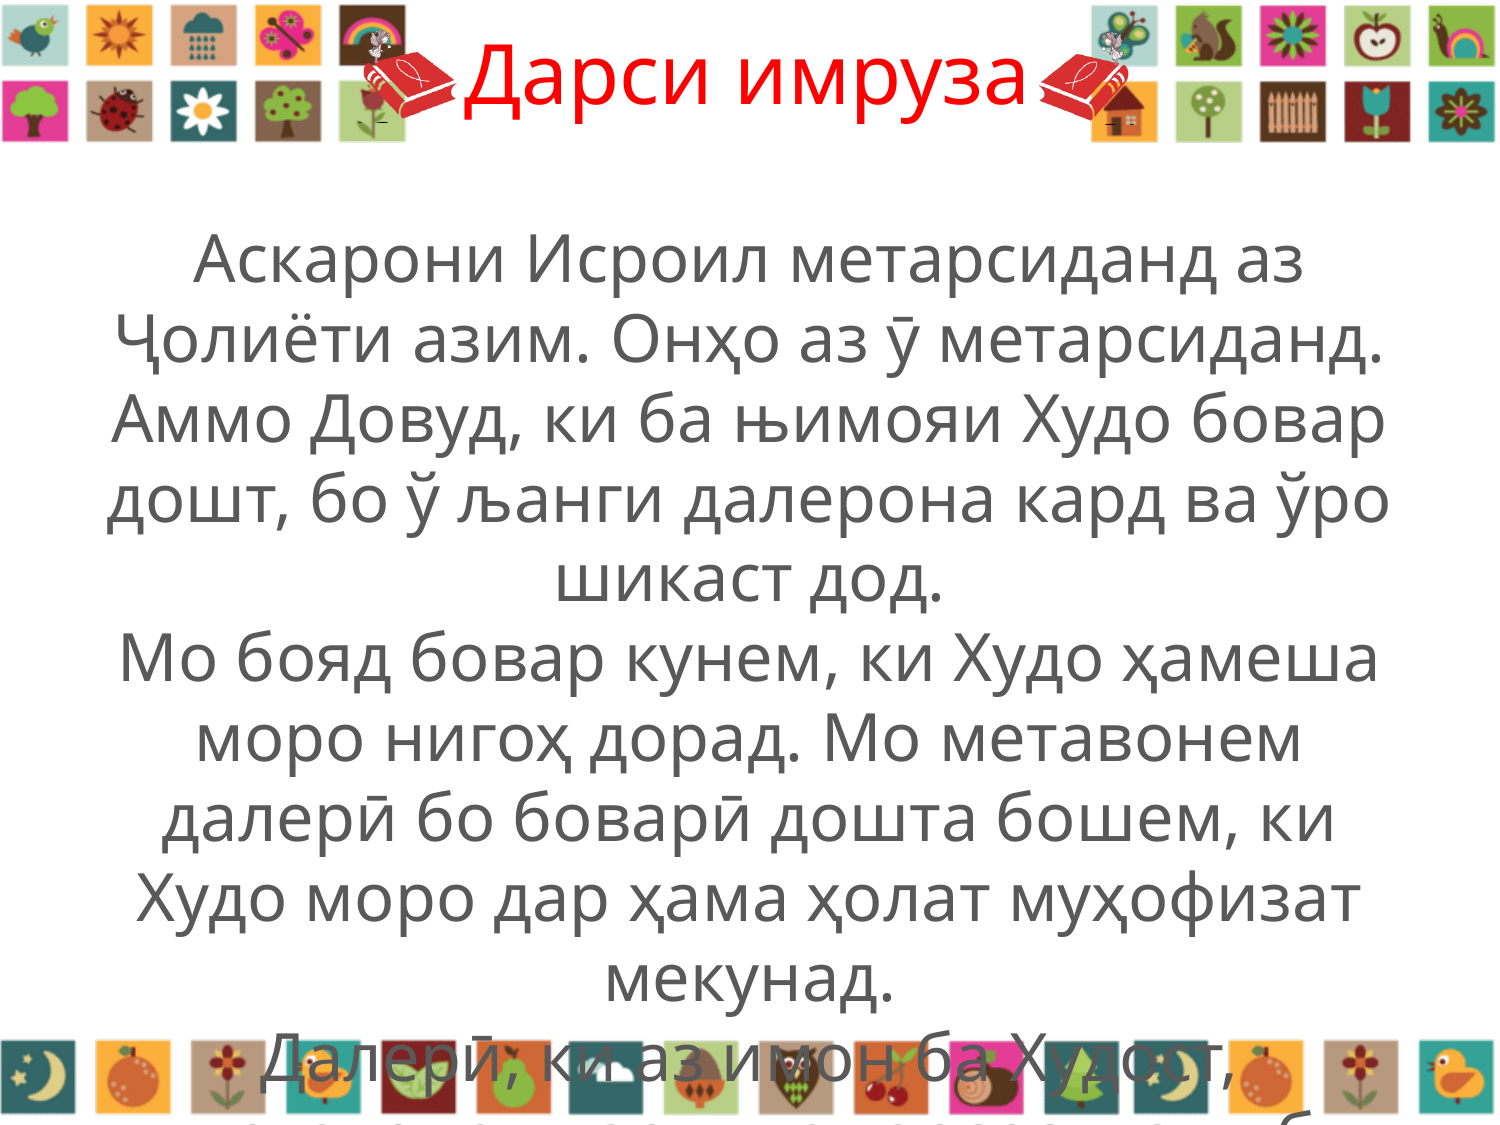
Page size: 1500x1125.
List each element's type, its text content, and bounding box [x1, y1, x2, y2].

picture [0, 3, 489, 150]
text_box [0, 1028, 1500, 1118]
text_box Аскарони Исроил метарсиданд аз Ҷолиёти азим. Онҳо аз ӯ метарсиданд. Аммо Довуд, ки ба њимояи Худо бовар дошт, бо ў љанги далерона кард ва ўро шикаст дод. Мо бояд бовар кунем, ки Худо ҳамеша моро нигоҳ дорад. Мо метавонем далерӣ бо боварӣ дошта бошем, ки Худо моро дар ҳама ҳолат муҳофизат мекунад. Далерӣ, ки аз имон ба Худост, метавонад ҳар гуна тарсро мағлуб кунад. [76, 208, 1424, 1027]
text_box Дарси имруза [427, 13, 1078, 129]
picture [1006, 3, 1500, 150]
